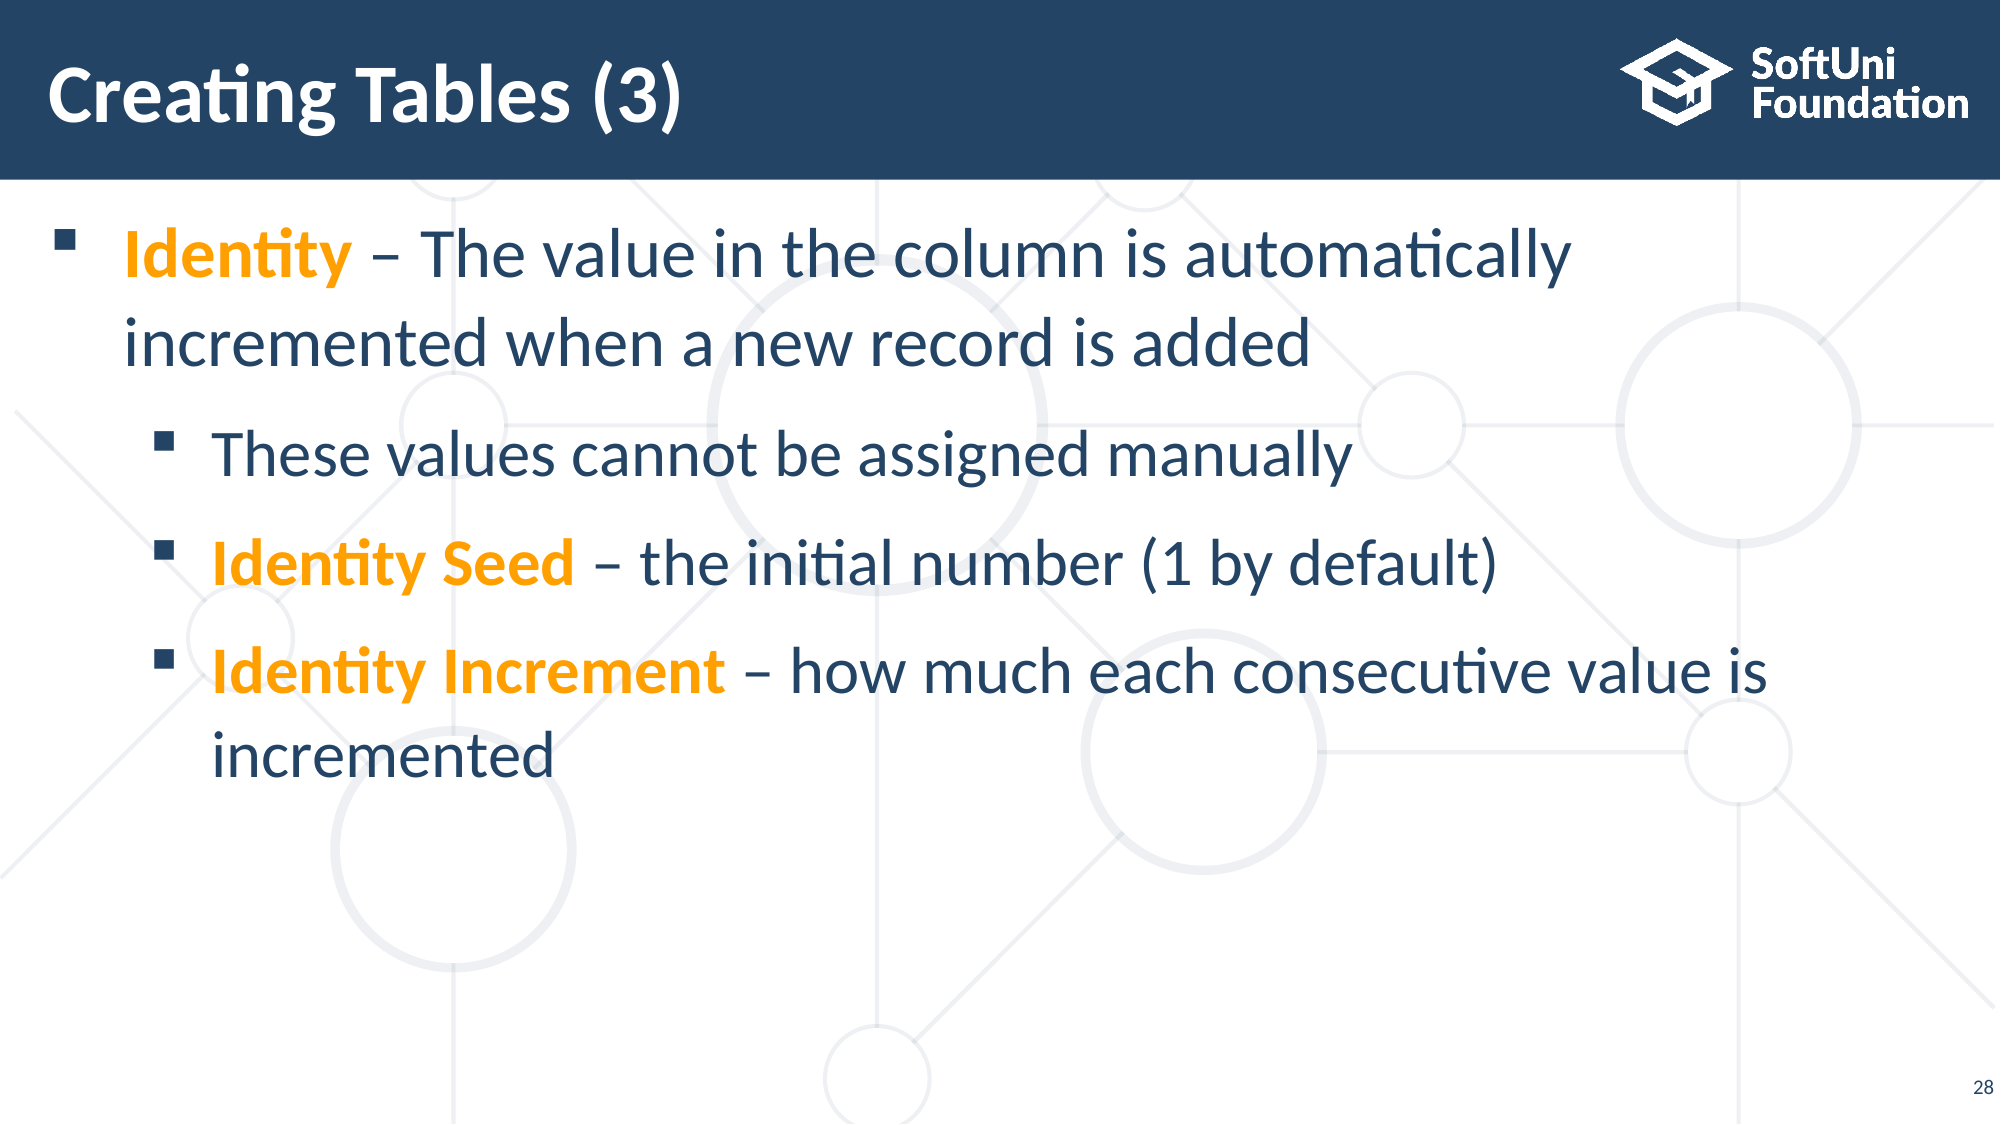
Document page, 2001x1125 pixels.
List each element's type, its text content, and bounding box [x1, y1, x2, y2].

title Creating Tables (3) [31, 16, 1591, 162]
picture [1619, 38, 1968, 126]
list Identity – The value in the column is automatically incremented when a new record is added These values cannot be assigned manually Identity Seed – the initial number (1 by default) Identity Increment – how much each consecutive value is incremented [31, 196, 1970, 1050]
slide_number 28 [1929, 1070, 2000, 1103]
